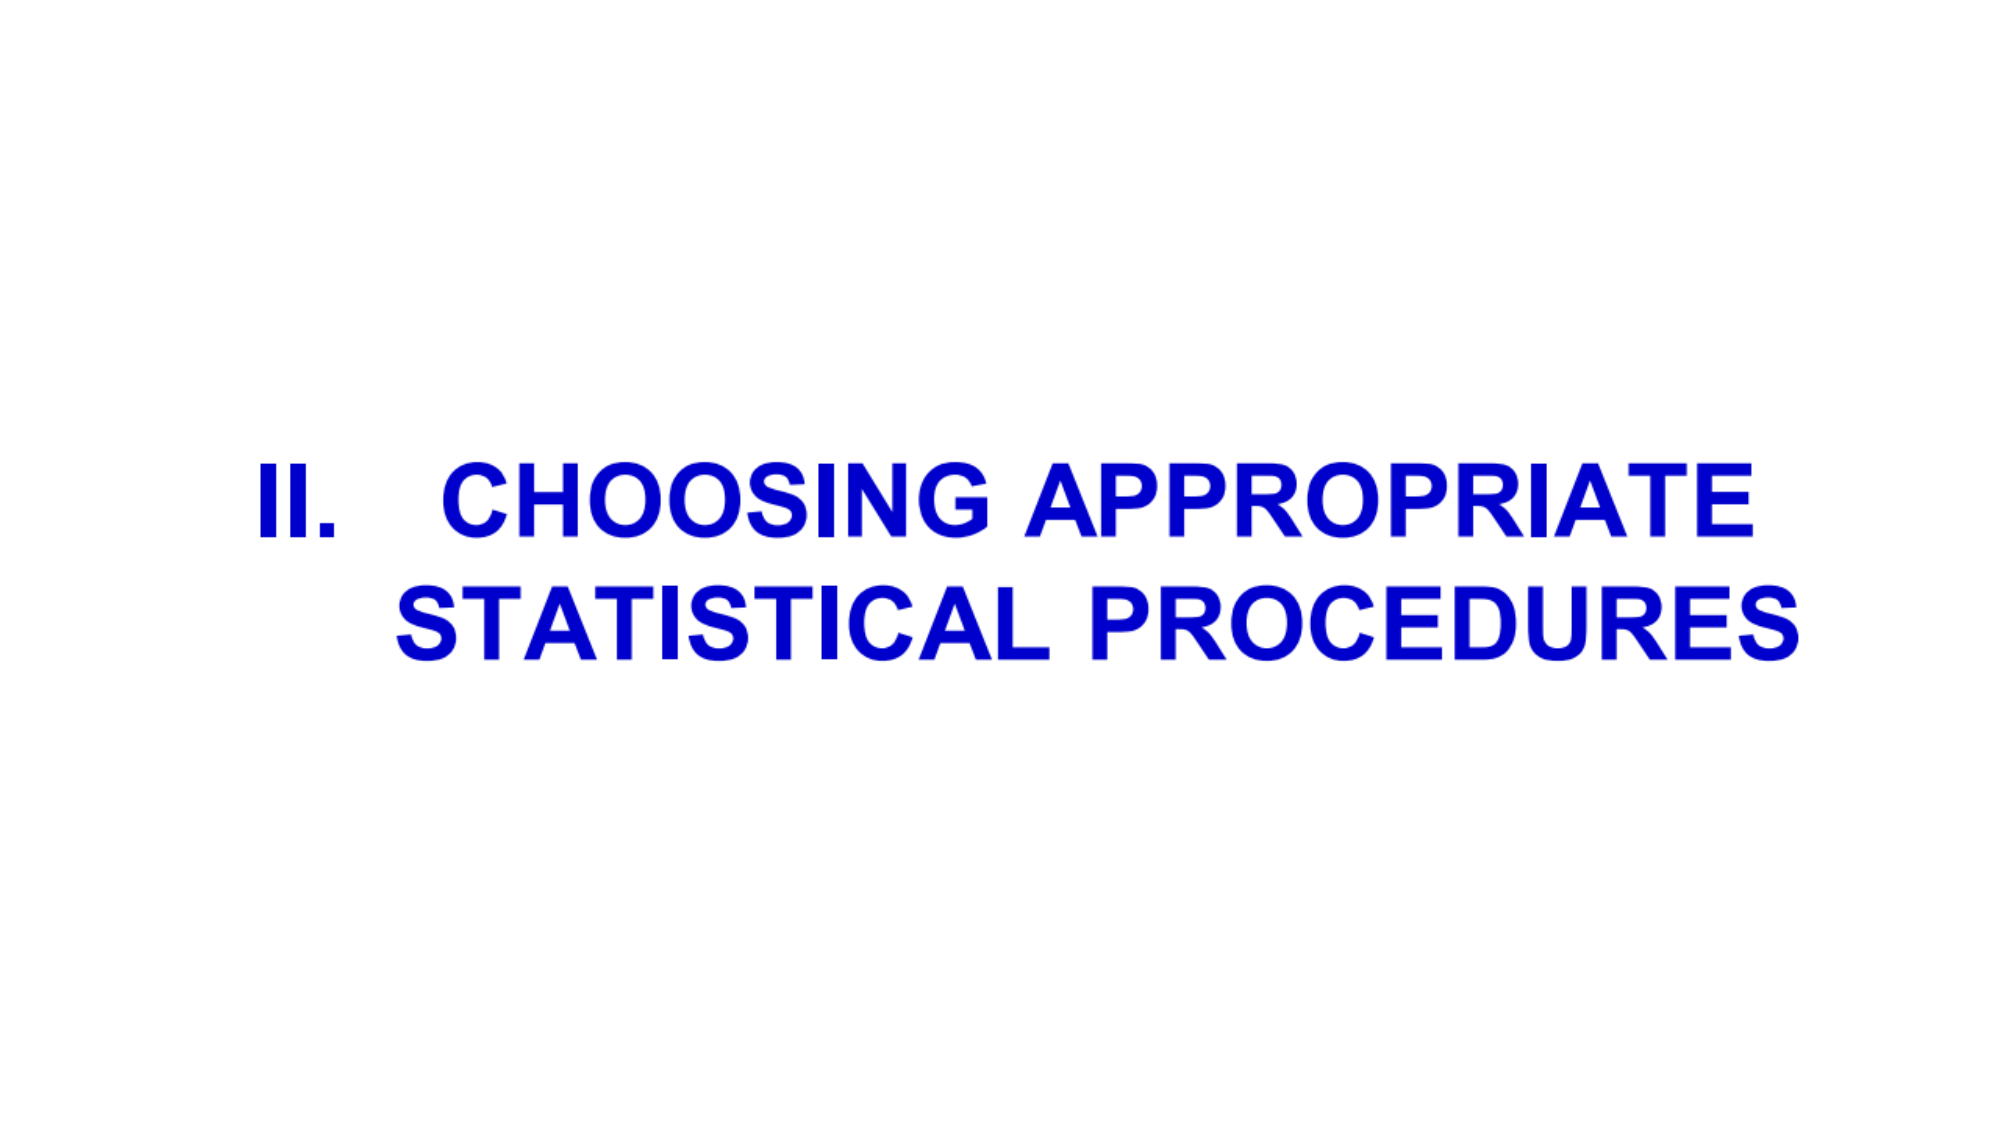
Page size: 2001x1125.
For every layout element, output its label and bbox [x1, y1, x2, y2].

picture [178, 295, 1822, 830]
